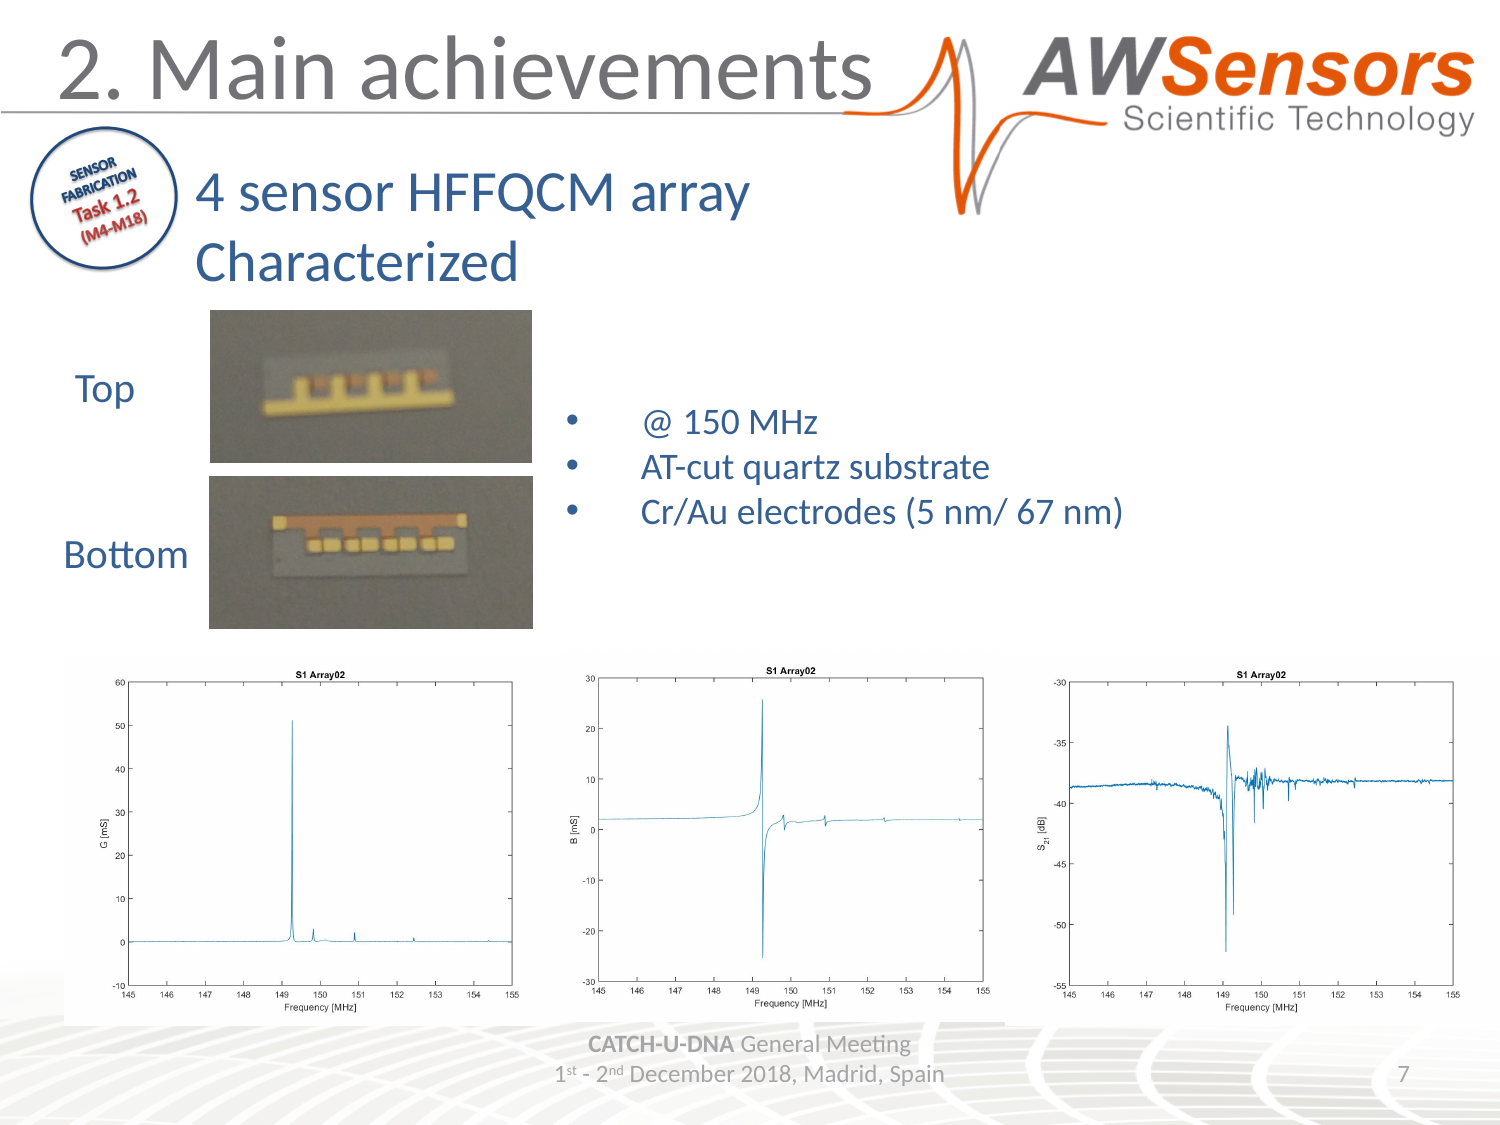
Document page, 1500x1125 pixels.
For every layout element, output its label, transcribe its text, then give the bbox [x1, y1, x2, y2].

text_box Top [60, 353, 151, 419]
text_box Bottom [48, 519, 204, 585]
footer CATCH-U-DNA General Meeting 1st - 2nd December 2018, Madrid, Spain [512, 1042, 988, 1103]
text_box @ 150 MHz AT-cut quartz substrate Cr/Au electrodes (5 nm/ 67 nm) [551, 389, 1148, 539]
title 2. Main achievements [26, 0, 906, 100]
text_box 4 sensor HFFQCM array Characterized [180, 145, 826, 301]
picture [0, 649, 1500, 1125]
picture [210, 310, 532, 463]
picture [0, 0, 1500, 276]
picture [209, 476, 533, 630]
slide_number 7 [1074, 1042, 1425, 1103]
